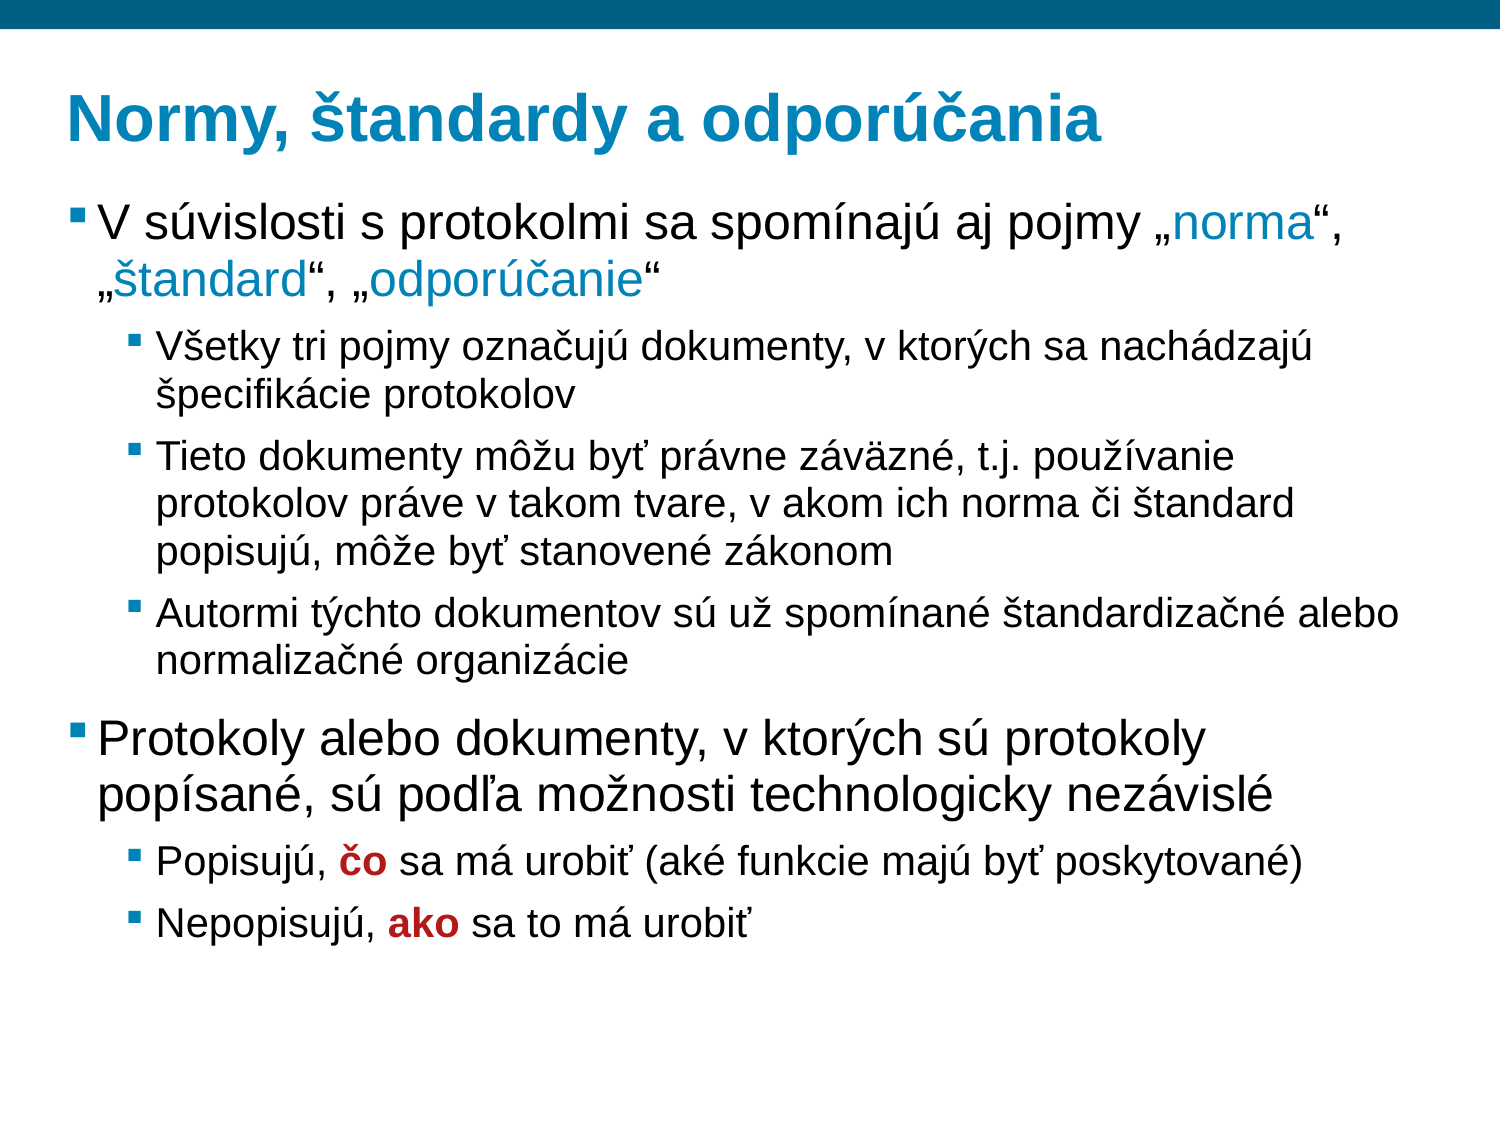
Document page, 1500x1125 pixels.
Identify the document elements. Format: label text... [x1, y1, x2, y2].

title Normy, štandardy a odporúčania [53, 50, 1447, 163]
list V súvislosti s protokolmi sa spomínajú aj pojmy „norma“, „štandard“, „odporúčanie“ Všetky tri pojmy označujú dokumenty, v ktorých sa nachádzajú špecifikácie protokolov Tieto dokumenty môžu byť právne záväzné, t.j. používanie protokolov práve v takom tvare, v akom ich norma či štandard popisujú, môže byť stanovené zákonom Autormi týchto dokumentov sú už spomínané štandardizačné alebo normalizačné organizácie Protokoly alebo dokumenty, v ktorých sú protokoly popísané, sú podľa možnosti technologicky nezávislé Popisujú, čo sa má urobiť (aké funkcie majú byť poskytované) Nepopisujú, ako sa to má urobiť [53, 187, 1447, 1075]
